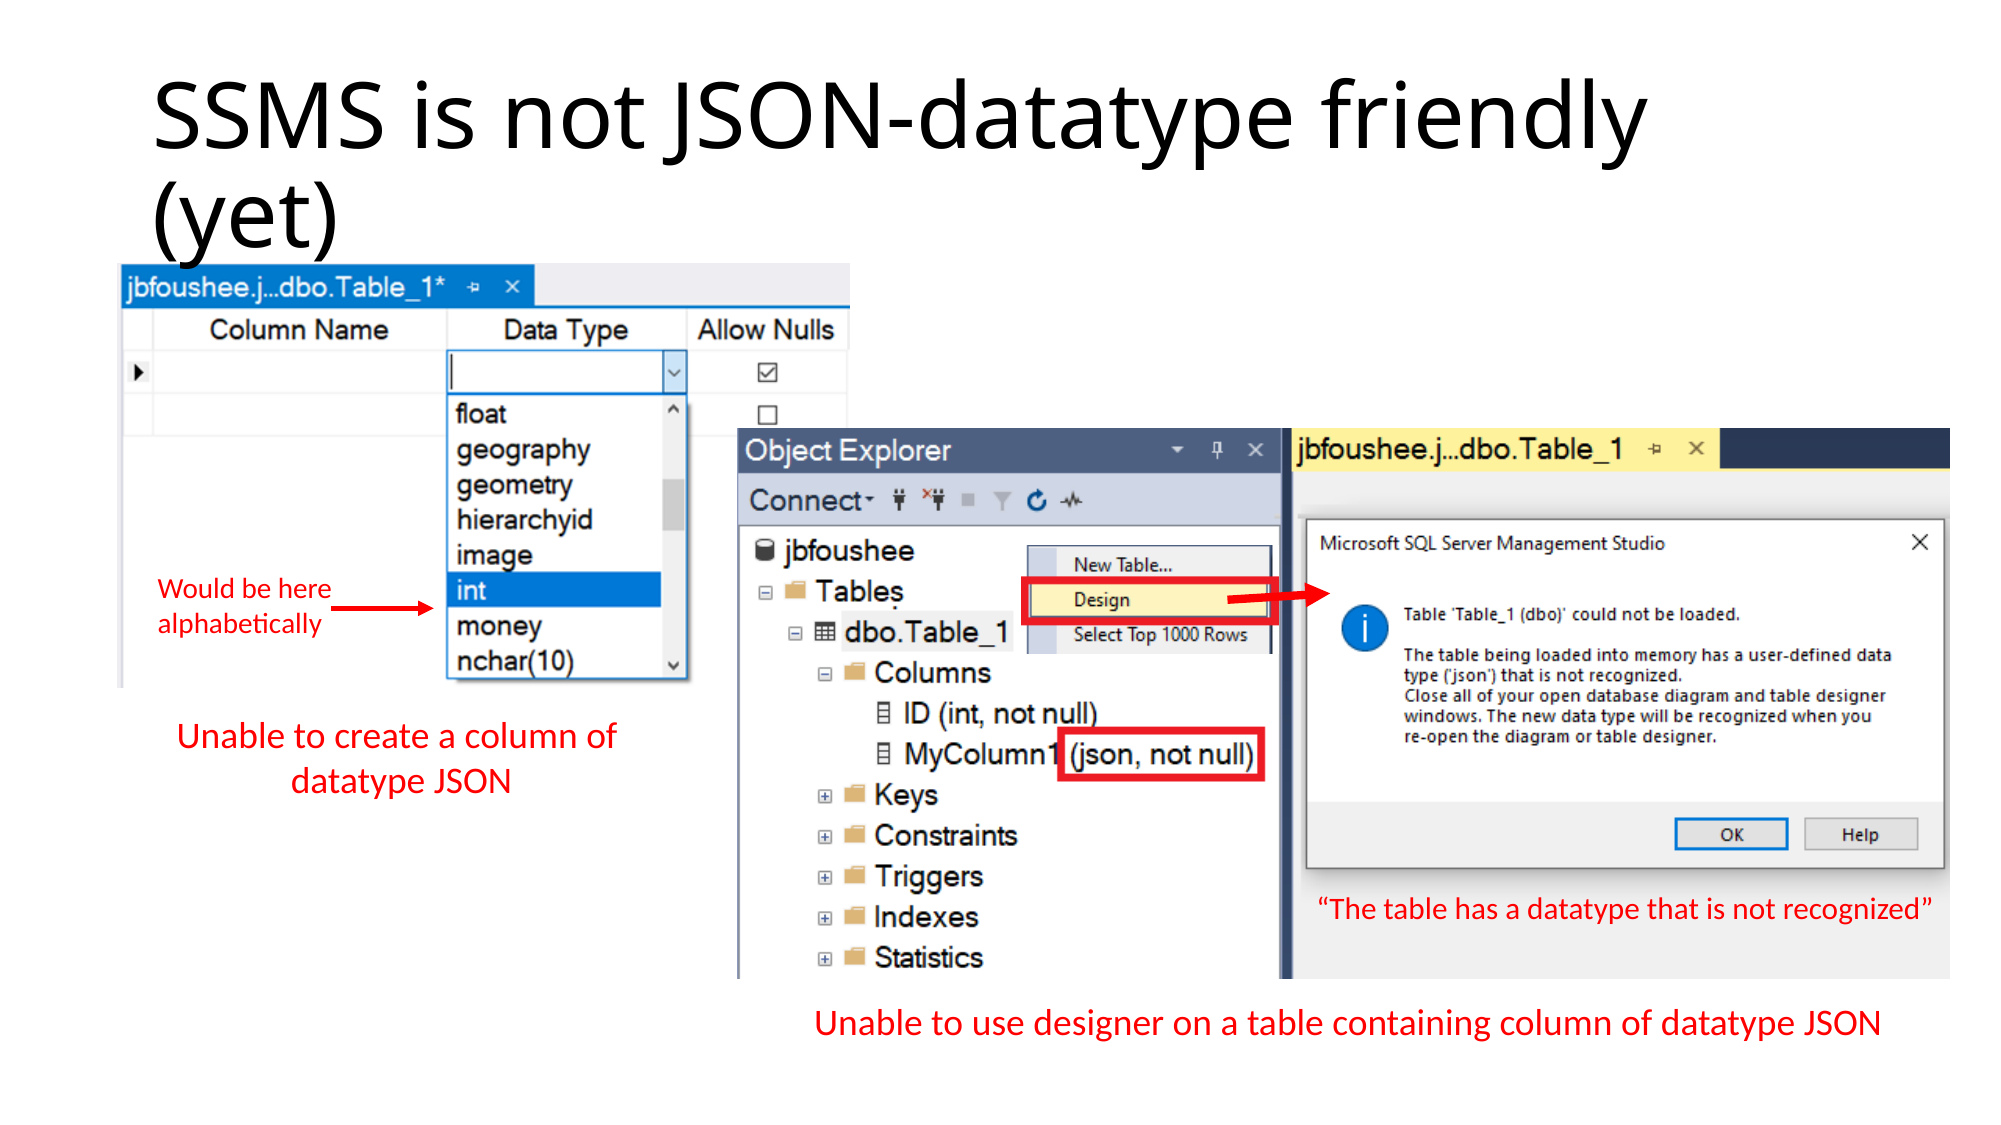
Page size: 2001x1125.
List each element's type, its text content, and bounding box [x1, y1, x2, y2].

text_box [1227, 593, 1331, 600]
picture [117, 263, 1950, 979]
title SSMS is not JSON-datatype friendly (yet) [137, 59, 1863, 278]
text_box Unable to use designer on a table containing column of datatype JSON [799, 990, 1919, 1051]
text_box Unable to create a column of datatype JSON [142, 703, 661, 809]
